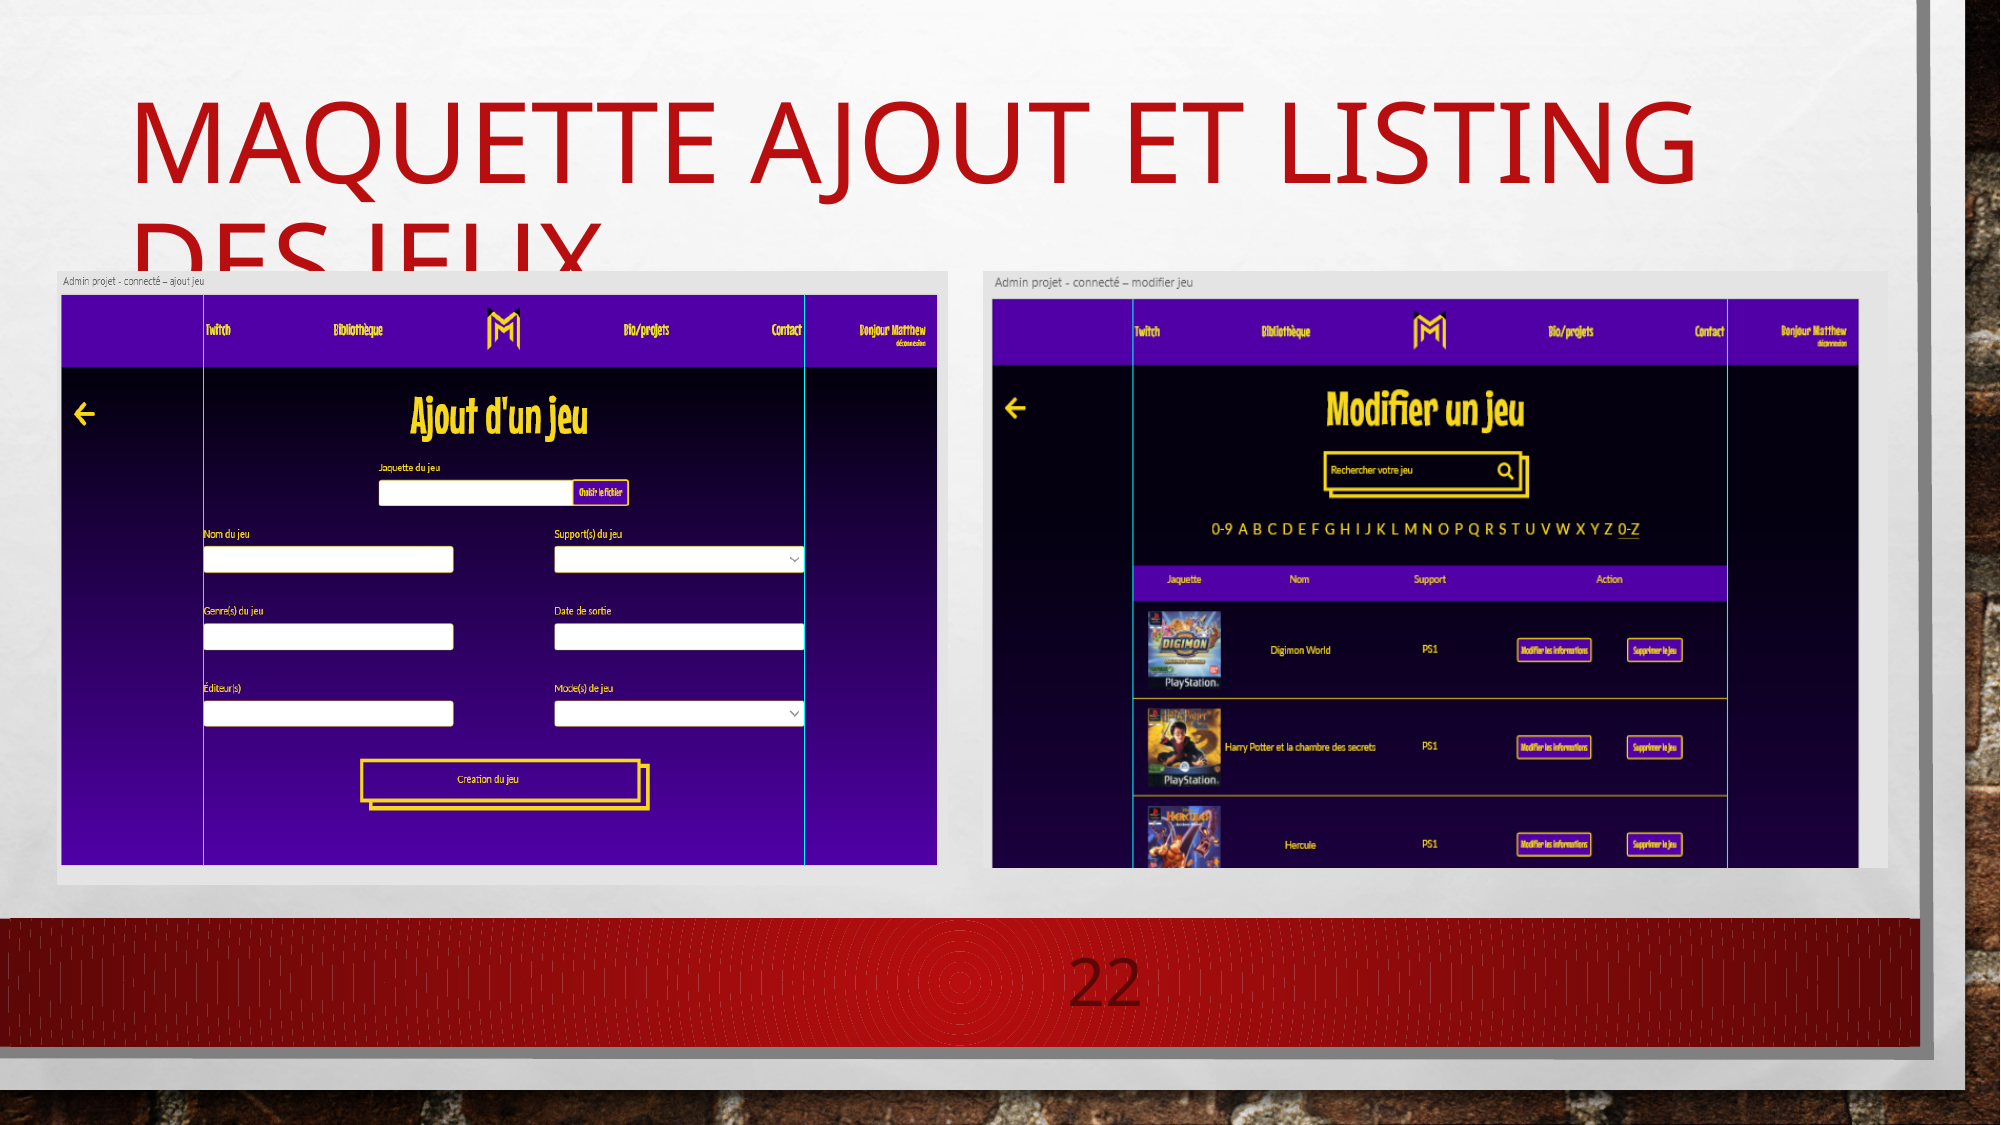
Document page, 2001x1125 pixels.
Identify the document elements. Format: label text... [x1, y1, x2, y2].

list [57, 271, 948, 885]
title Maquette ajout et listing des jeux [112, 112, 1818, 303]
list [983, 270, 1888, 868]
picture [0, 0, 2000, 1125]
slide_number 22 [1031, 944, 1181, 1027]
